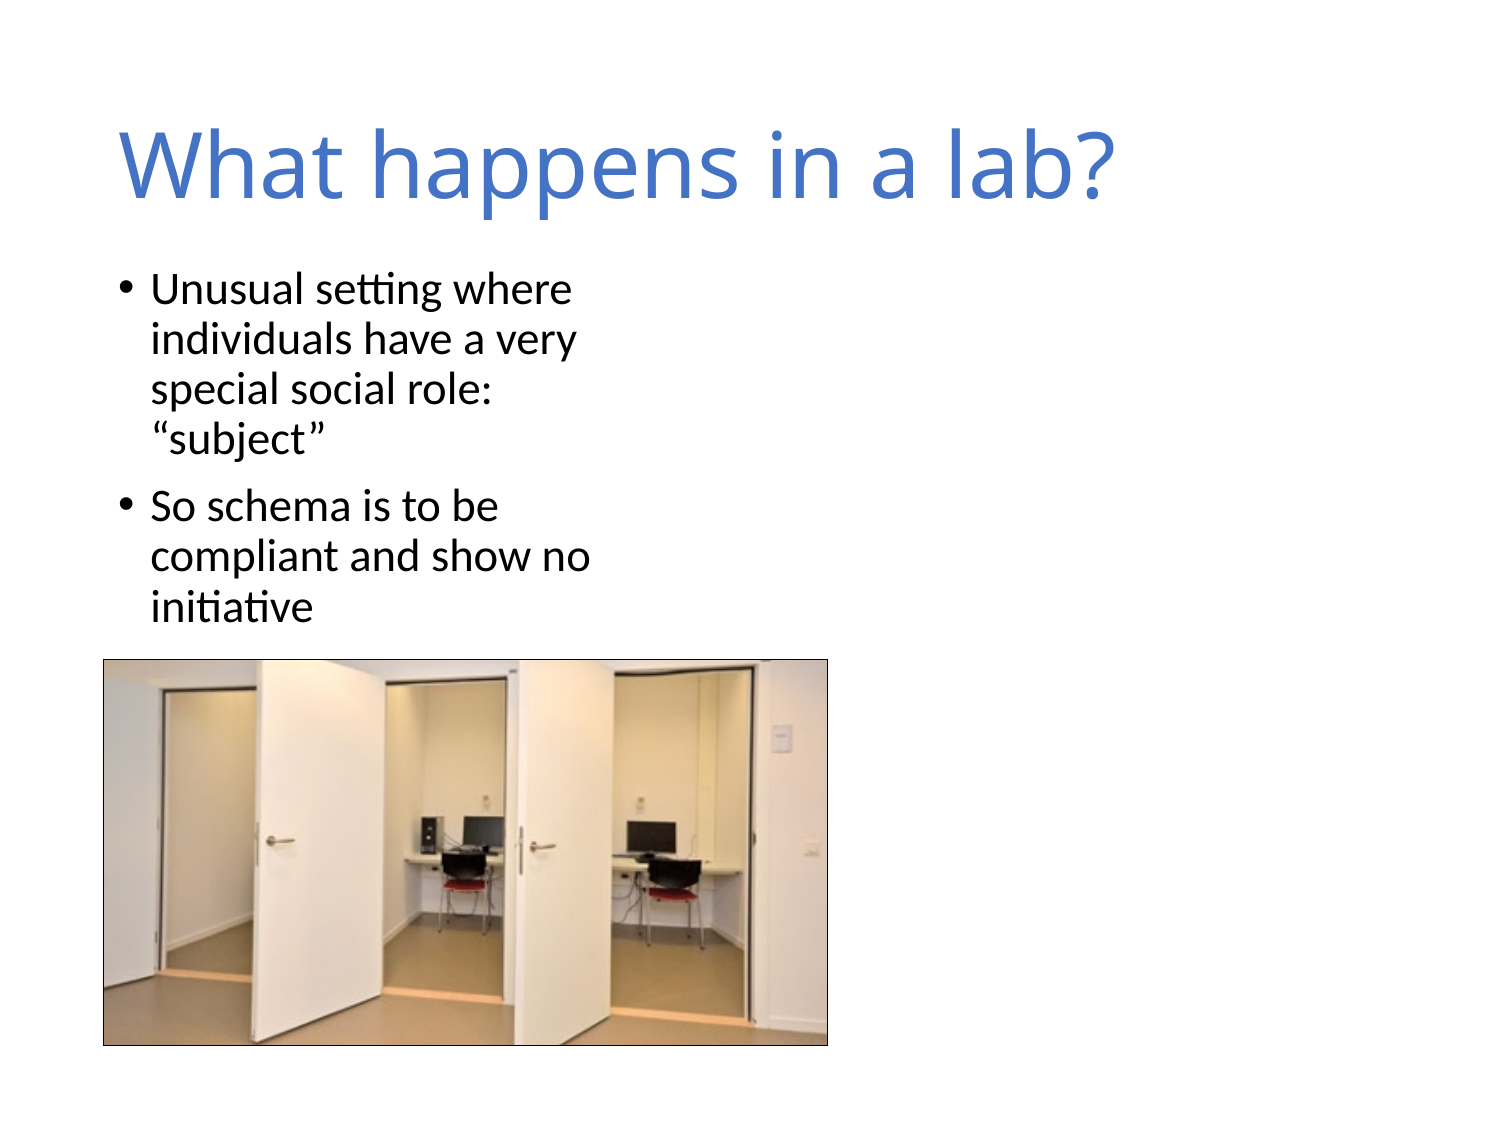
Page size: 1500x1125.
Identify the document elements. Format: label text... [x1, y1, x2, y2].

list Unusual setting where individuals have a very special social role: “subject” So schema is to be compliant and show no initiative [103, 256, 686, 643]
picture [103, 659, 828, 1046]
title What happens in a lab? [103, 59, 1397, 278]
